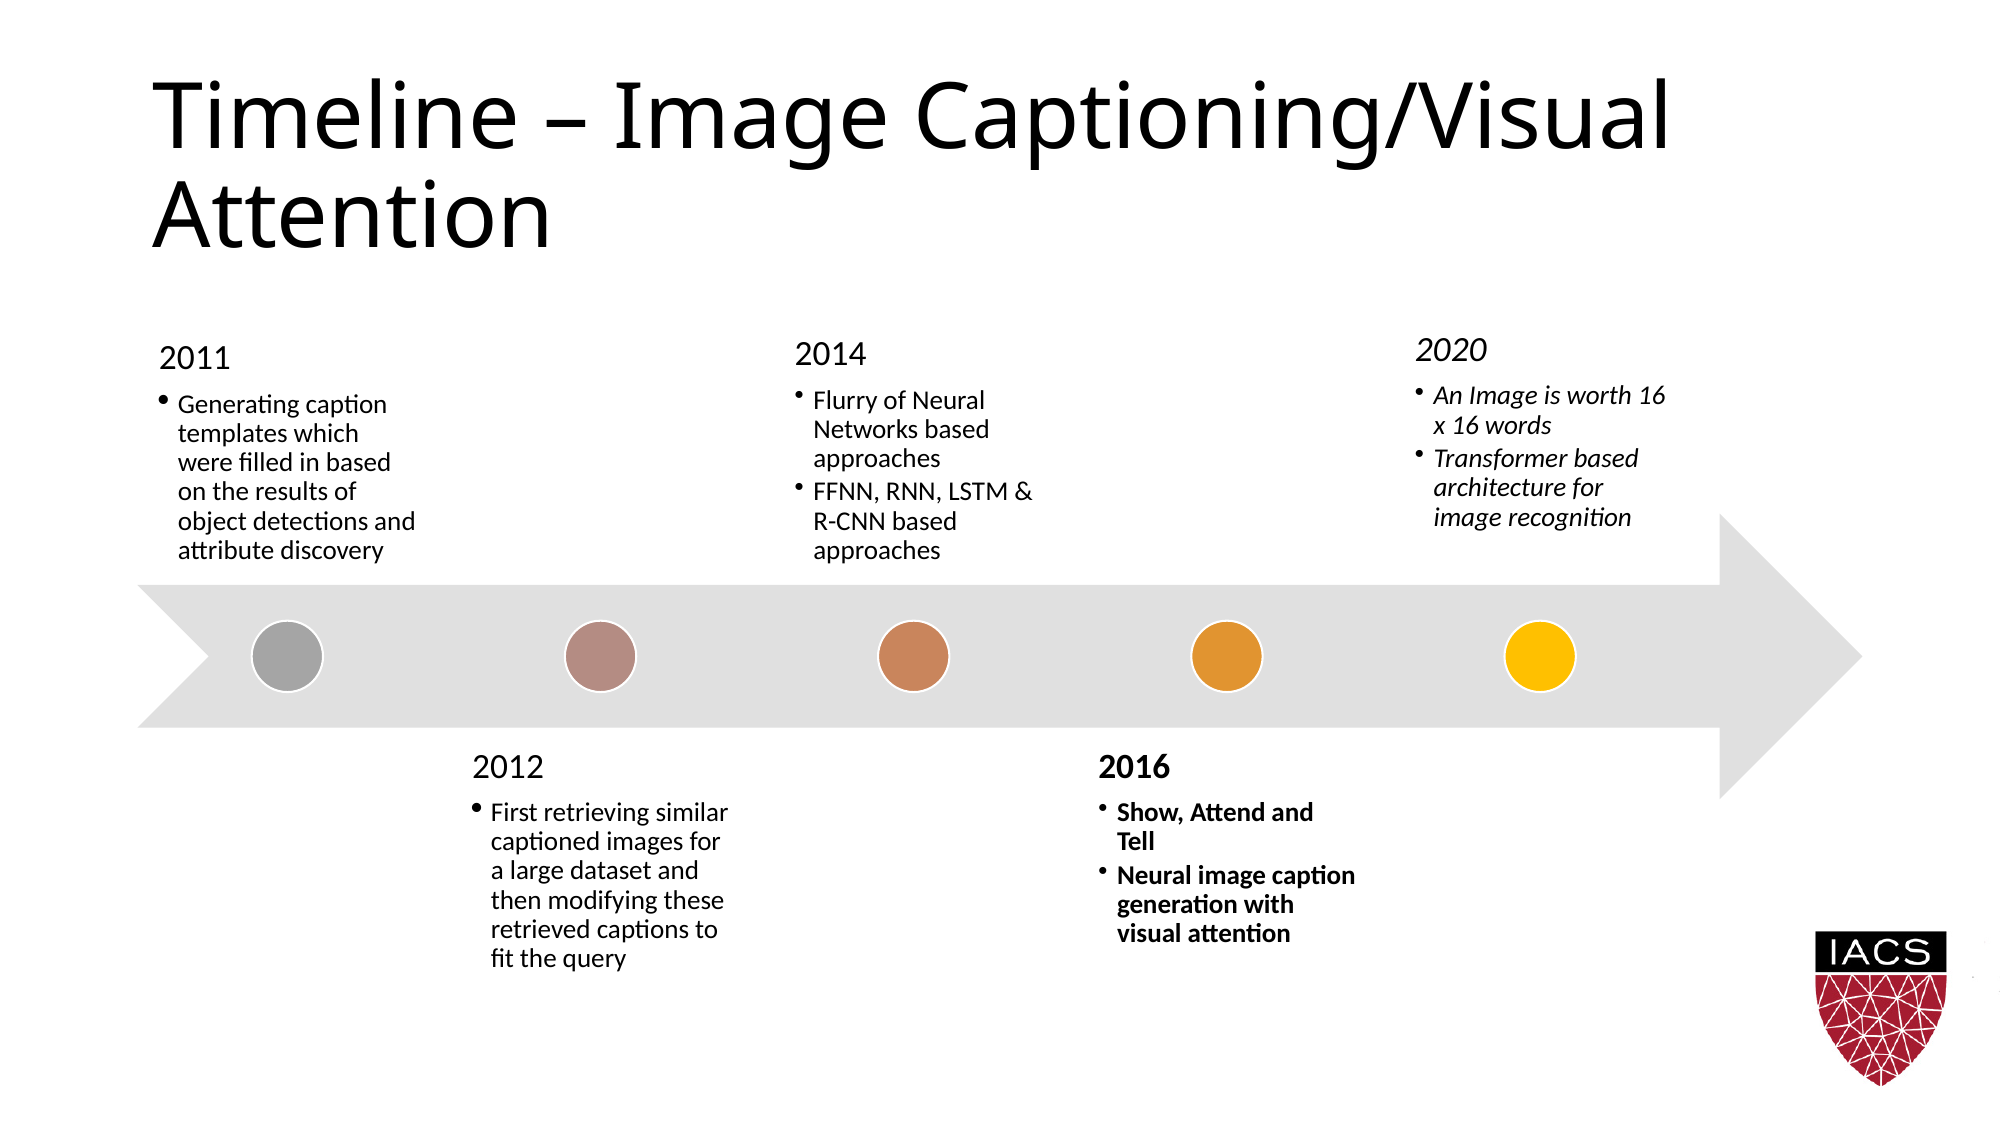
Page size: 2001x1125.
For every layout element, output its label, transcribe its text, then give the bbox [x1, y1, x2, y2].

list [137, 299, 1863, 1014]
picture [1761, 886, 2000, 1125]
title Timeline – Image Captioning/Visual Attention [137, 59, 1863, 278]
